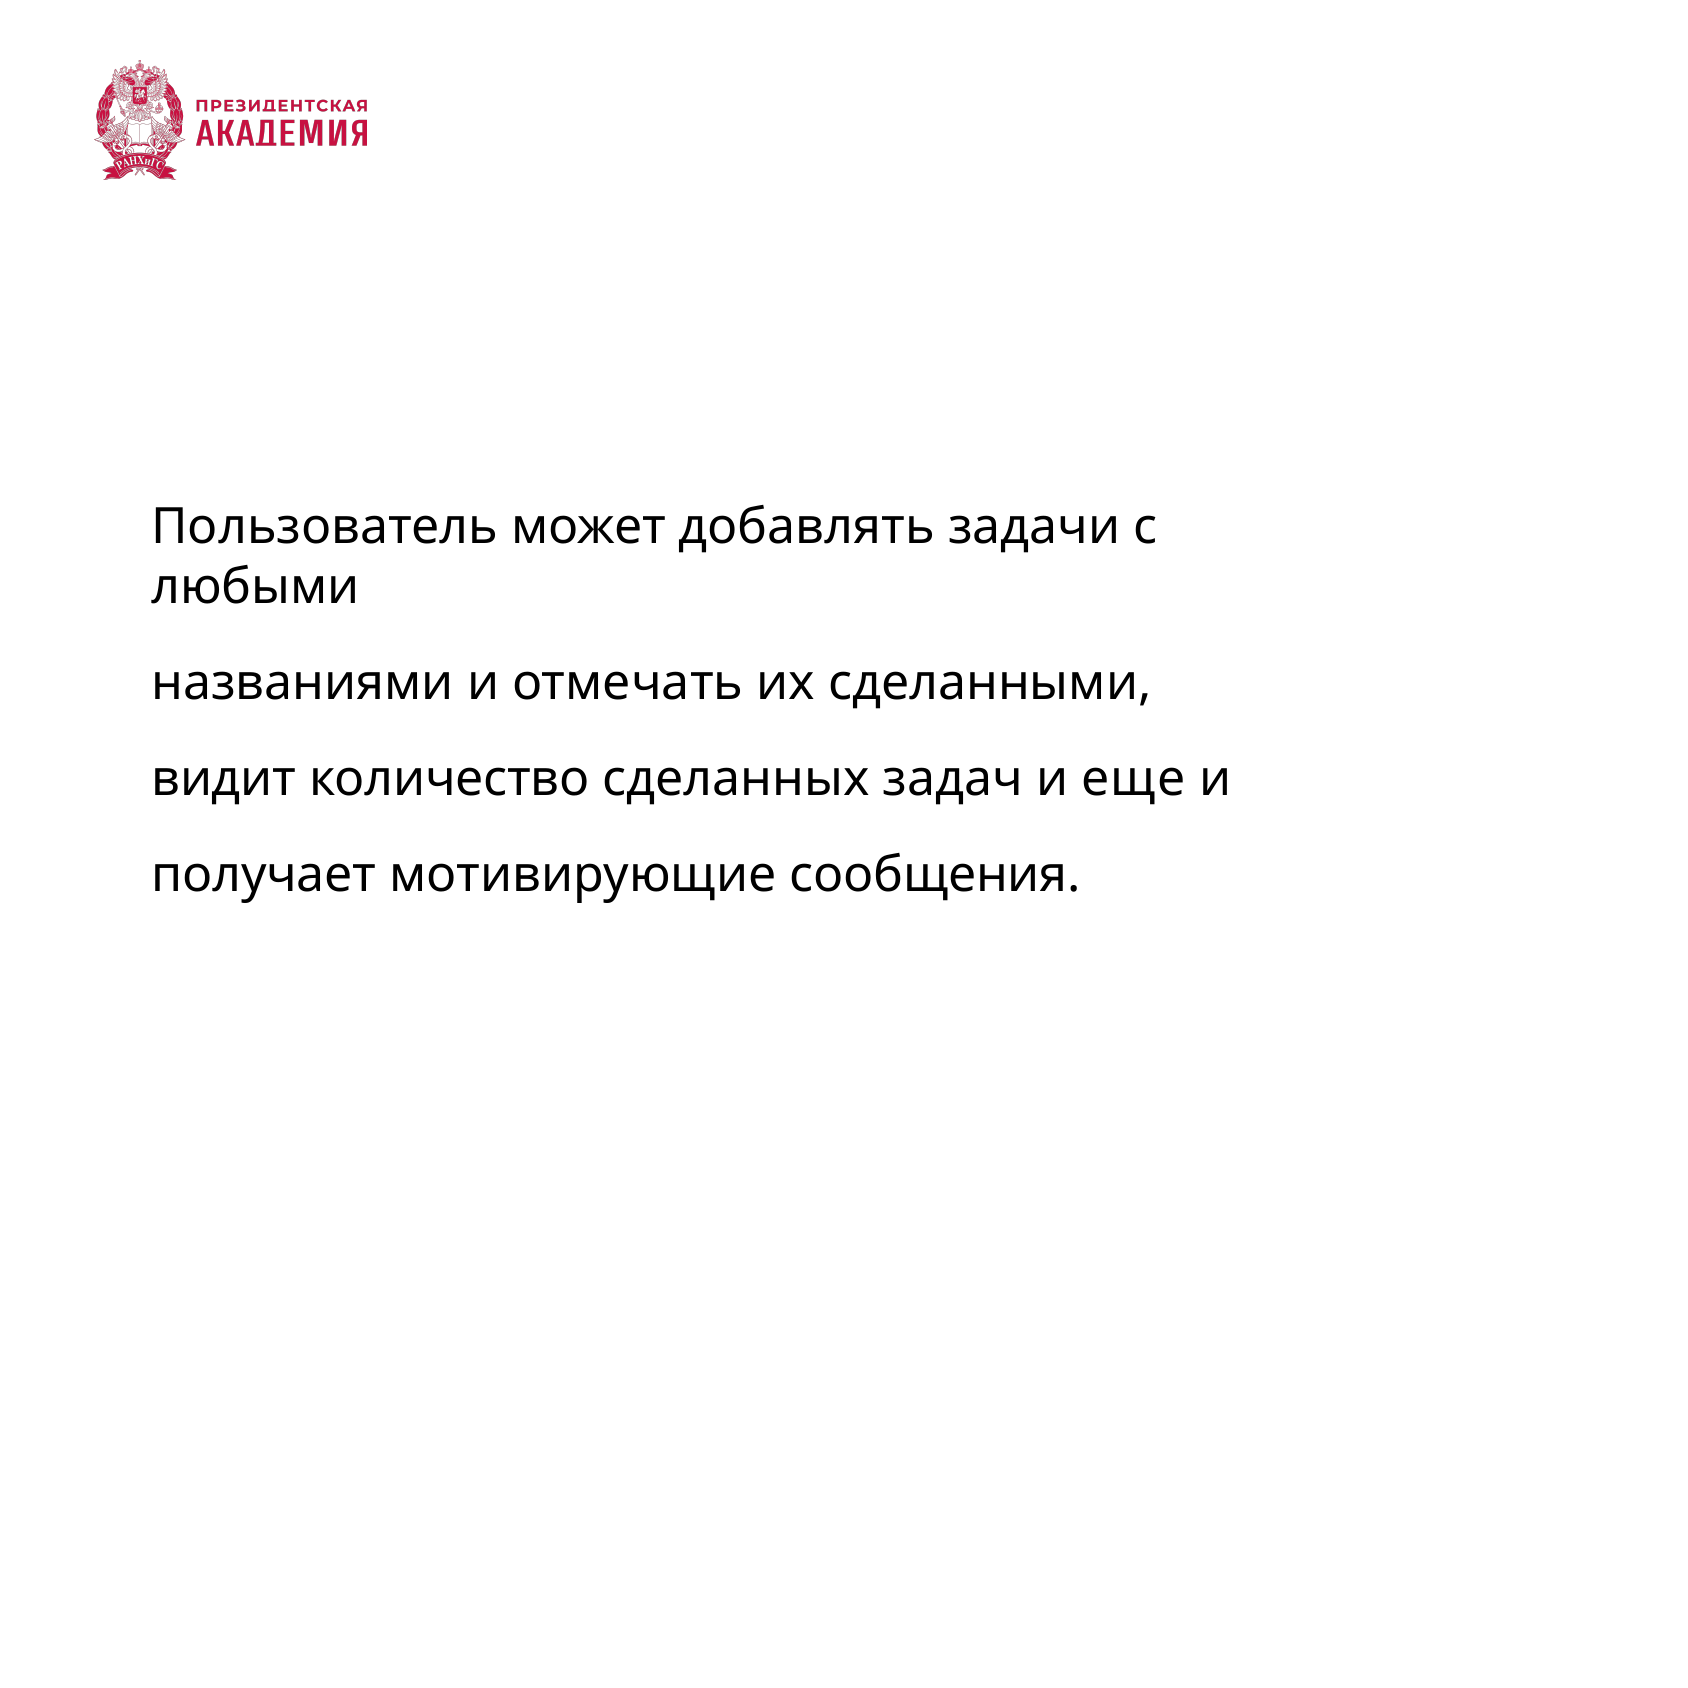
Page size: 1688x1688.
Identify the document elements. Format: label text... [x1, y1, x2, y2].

text_box Пользователь может добавлять задачи с любыми названиями и отмечать их сделанными, видит количество сделанных задач и еще и получает мотивирующие сообщения. [149, 491, 1313, 902]
picture [94, 60, 367, 180]
